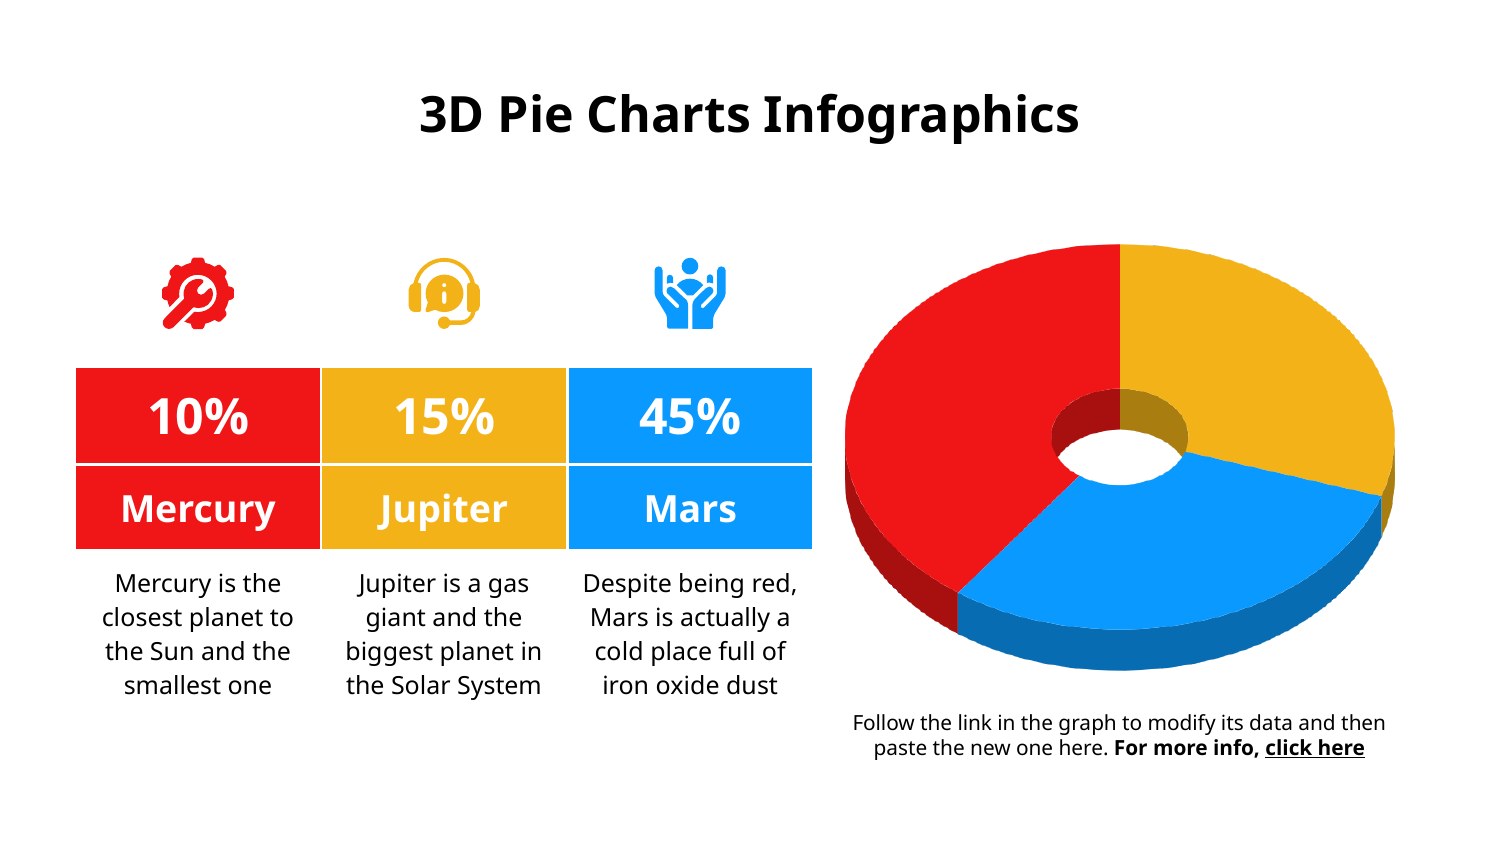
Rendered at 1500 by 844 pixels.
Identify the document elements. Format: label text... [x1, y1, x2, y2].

table_cell 10% [76, 368, 320, 463]
table_header [322, 236, 566, 365]
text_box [408, 257, 480, 330]
table_header 1 [76, 236, 320, 365]
table_cell Despite being red, Mars is actually a cold place full of iron oxide dust [569, 552, 812, 715]
table_cell Mars [569, 466, 808, 549]
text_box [654, 257, 726, 330]
table_cell 15% [322, 368, 566, 463]
table_cell 45% [569, 368, 808, 463]
table_cell Mercury [76, 466, 320, 549]
table_cell Jupiter is a gas giant and the biggest planet in the Solar System [322, 552, 566, 715]
table_cell Mercury is the closest planet to the Sun and the smallest one [76, 552, 320, 715]
text_box Follow the link in the graph to modify its data and then paste the new one here. For more info, click here [813, 703, 1425, 776]
table_header [569, 236, 808, 365]
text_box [161, 257, 235, 330]
title 3D Pie Charts Infographics [75, 67, 1425, 162]
table_cell Jupiter [322, 466, 566, 549]
picture [813, 151, 1426, 695]
